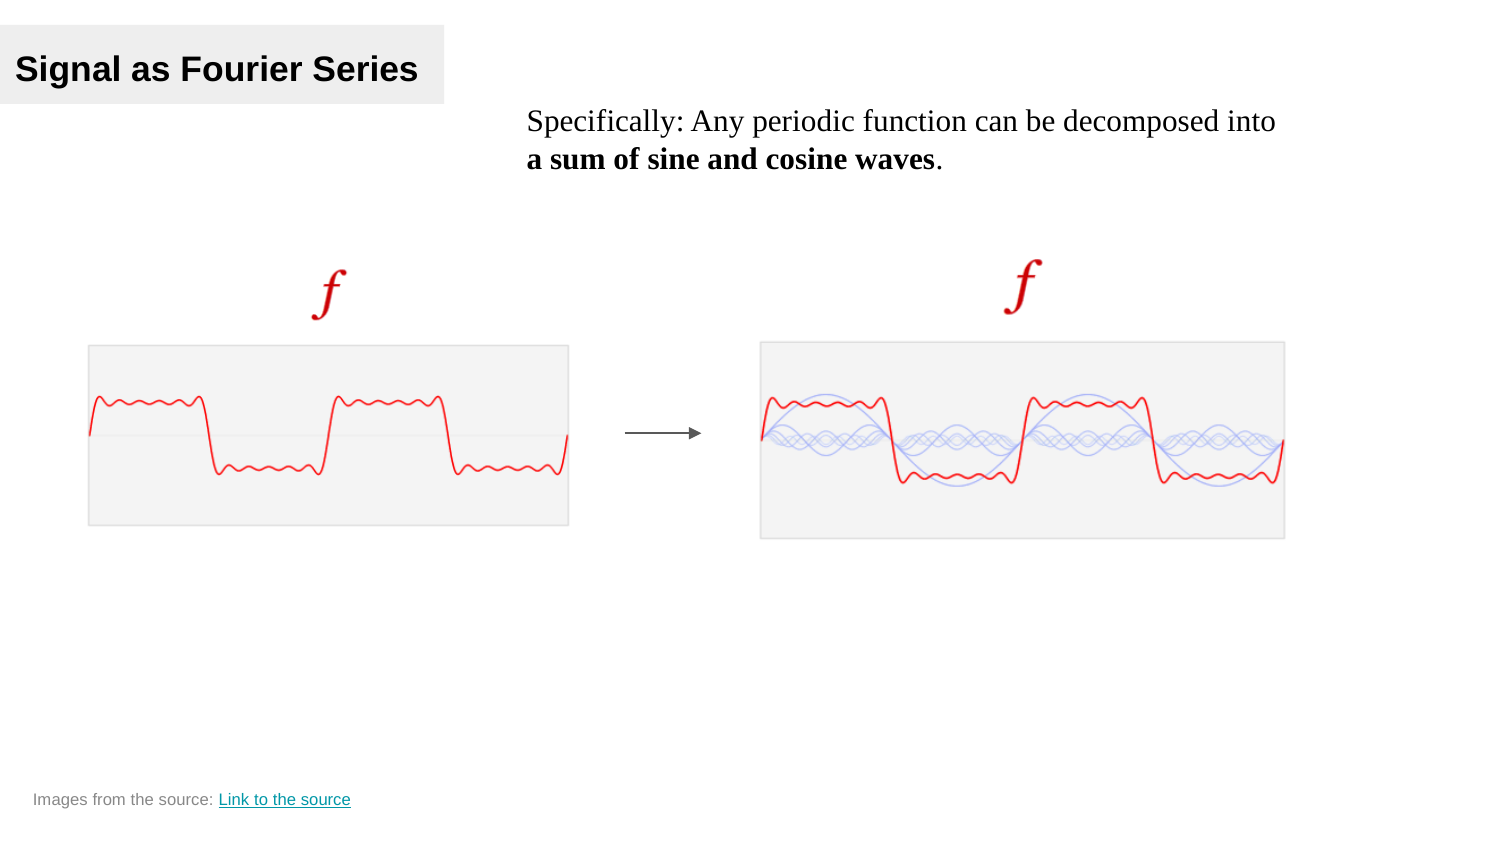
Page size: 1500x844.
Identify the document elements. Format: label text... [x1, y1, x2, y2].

picture [73, 229, 582, 638]
text_box Specifically: Any periodic function can be decomposed into a sum of sine and cosine waves. [511, 85, 1306, 191]
text_box Images from the source: Link to the source [18, 778, 426, 819]
picture [744, 215, 1301, 566]
text_box Signal as Fourier Series [0, 24, 445, 104]
